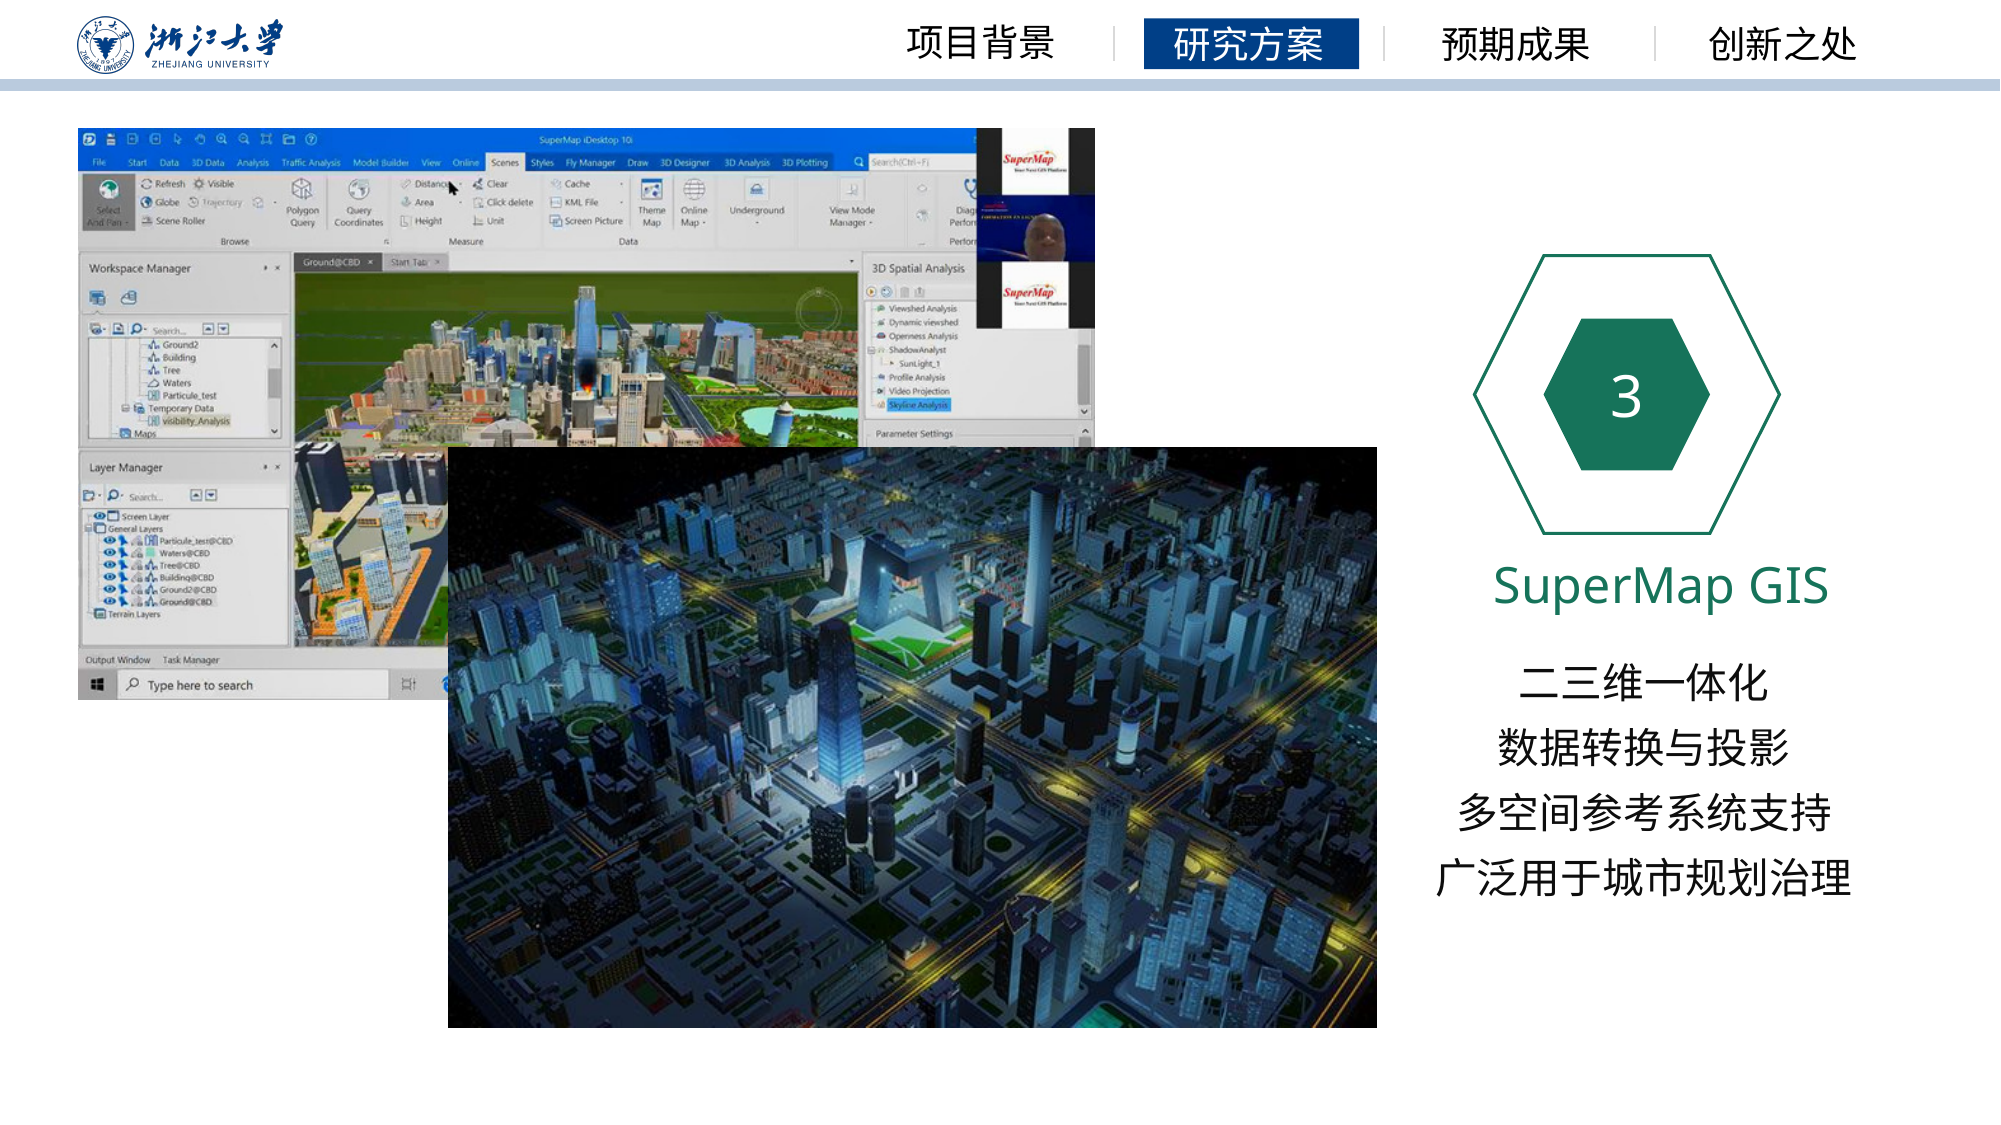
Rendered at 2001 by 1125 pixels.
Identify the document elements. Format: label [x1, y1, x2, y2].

text_box [888, 11, 1877, 75]
picture [78, 128, 1377, 1028]
text_box [1411, 546, 1877, 908]
text_box [0, 78, 2000, 92]
text_box [1474, 255, 1780, 534]
picture [77, 16, 283, 74]
